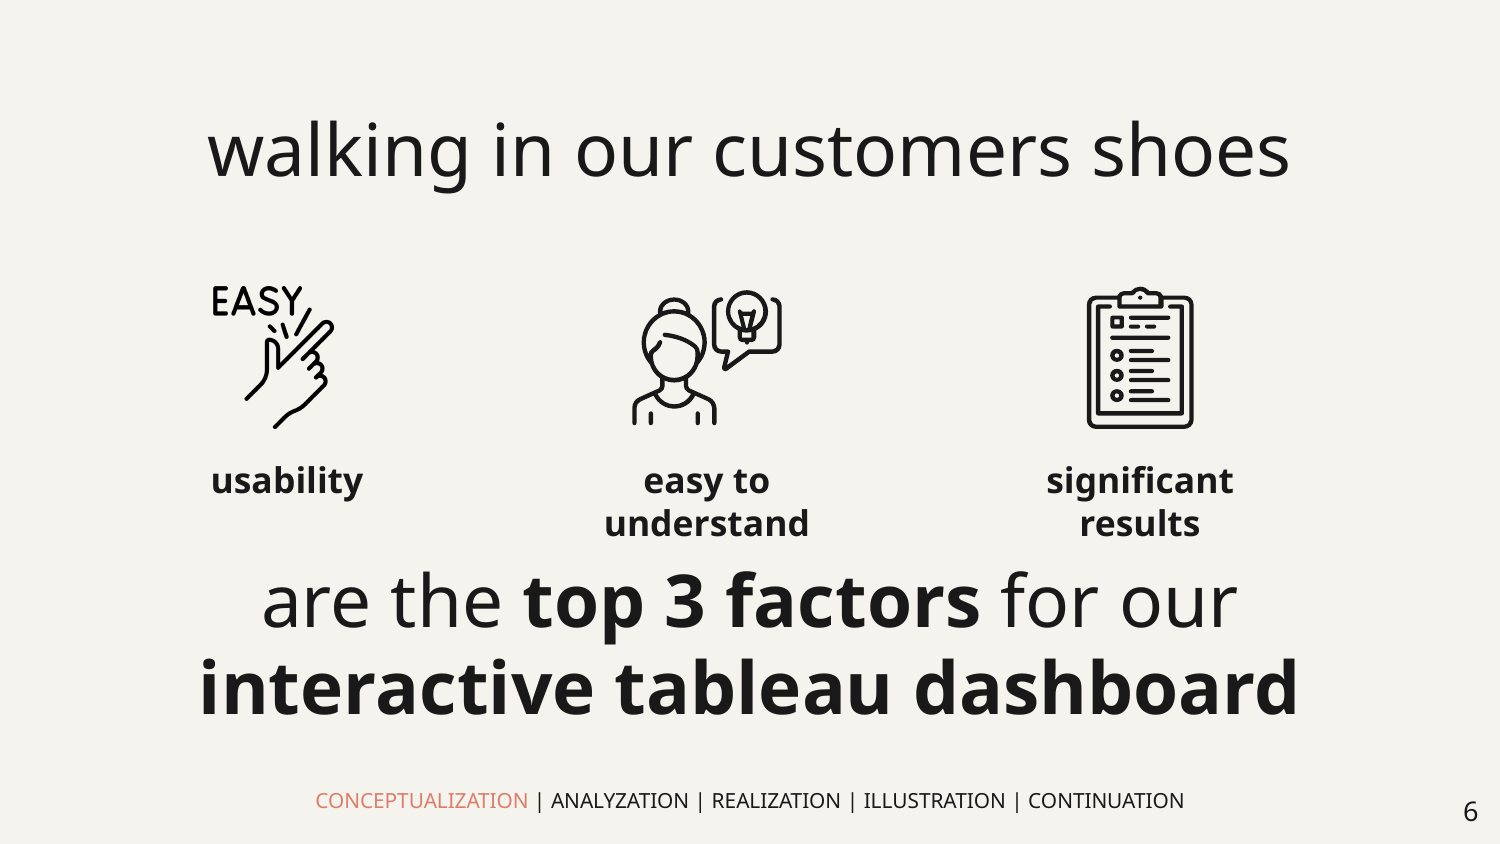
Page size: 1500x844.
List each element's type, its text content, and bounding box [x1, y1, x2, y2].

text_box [202, 286, 1194, 430]
title are the top 3 factors for our interactive tableau dashboard [3, 539, 1497, 729]
slide_number ‹#› [1403, 779, 1494, 844]
list significant results [974, 443, 1307, 512]
list usability [193, 443, 381, 512]
text_box CONCEPTUALIZATION | ANALYZATION | REALIZATION | ILLUSTRATION | CONTINUATION [246, 756, 1254, 844]
title walking in our customers shoes [136, 88, 1364, 183]
list easy to understand [541, 443, 874, 512]
